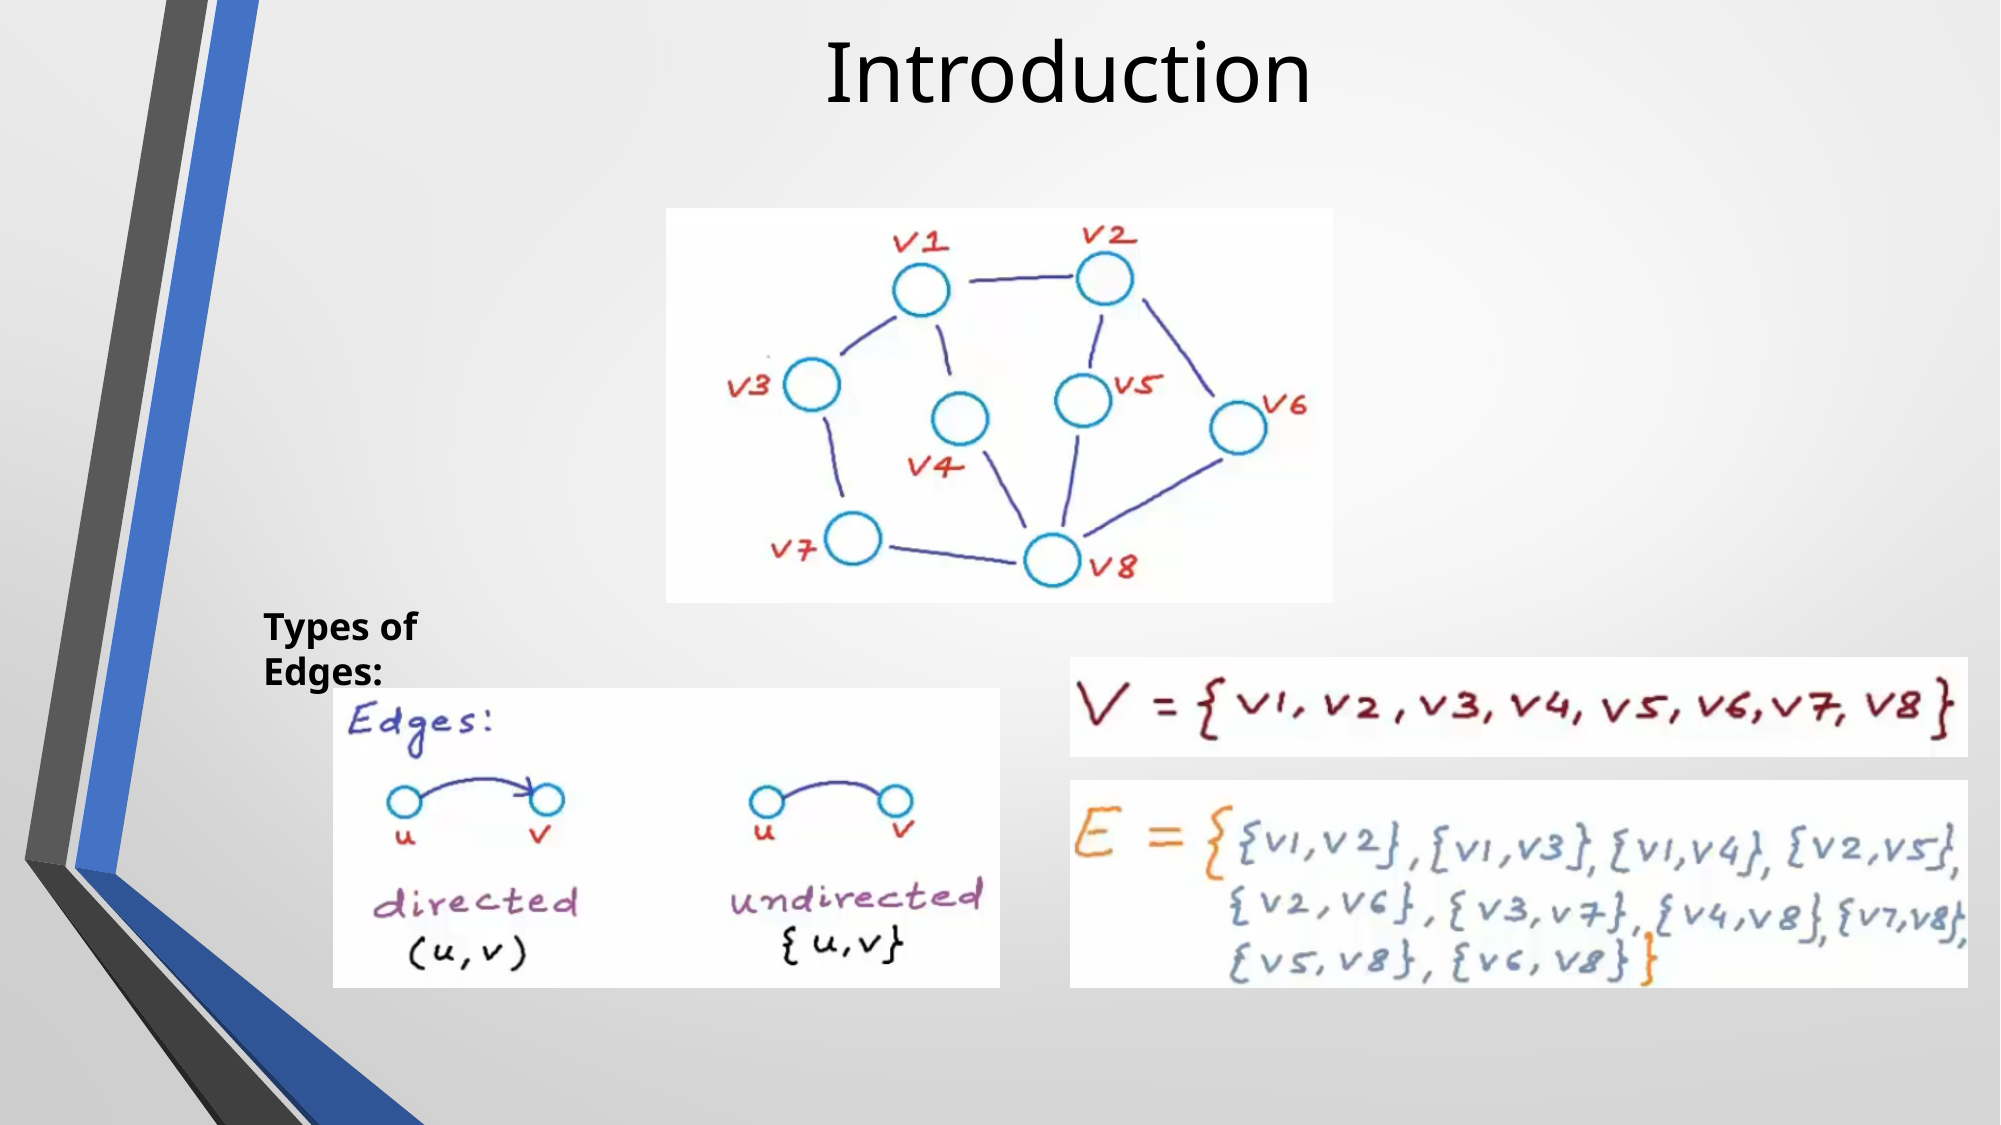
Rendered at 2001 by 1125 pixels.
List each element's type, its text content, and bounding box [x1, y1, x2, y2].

text_box Types of Edges: [248, 595, 561, 700]
picture [666, 208, 1334, 603]
picture [333, 688, 1001, 988]
picture [1069, 657, 1968, 757]
picture [1069, 780, 1968, 988]
text_box Introduction [248, 11, 1892, 209]
